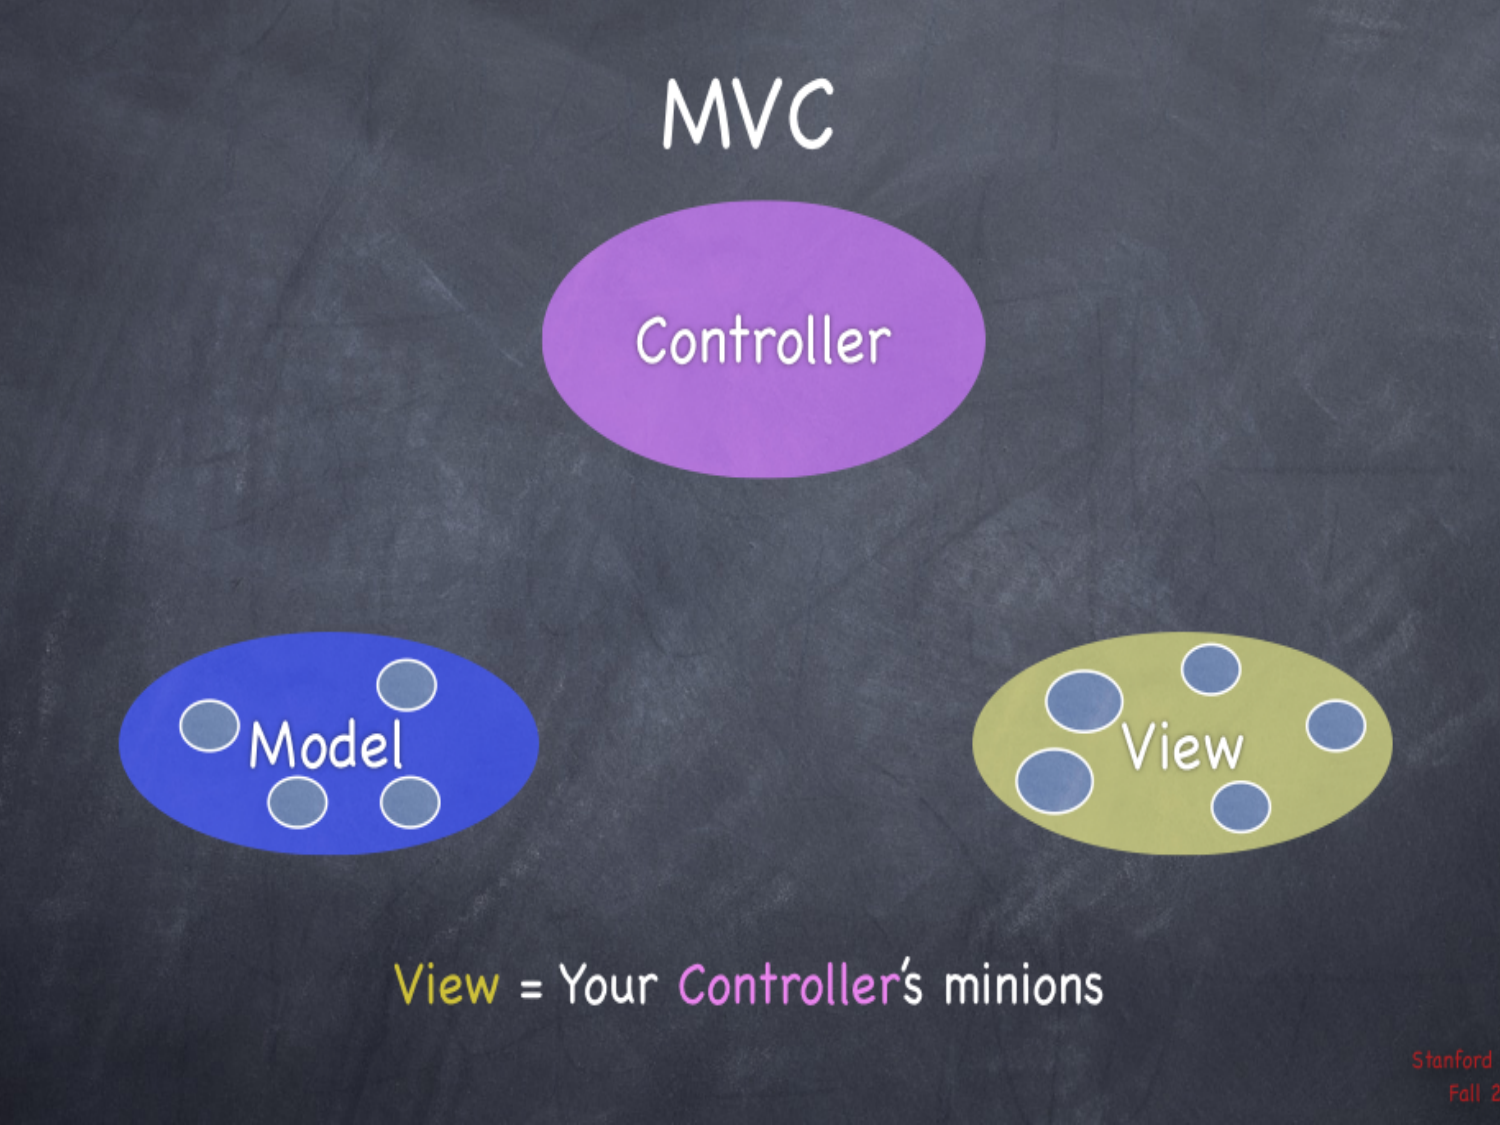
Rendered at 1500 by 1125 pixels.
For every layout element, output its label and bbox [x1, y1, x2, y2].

list [0, 0, 1500, 1125]
